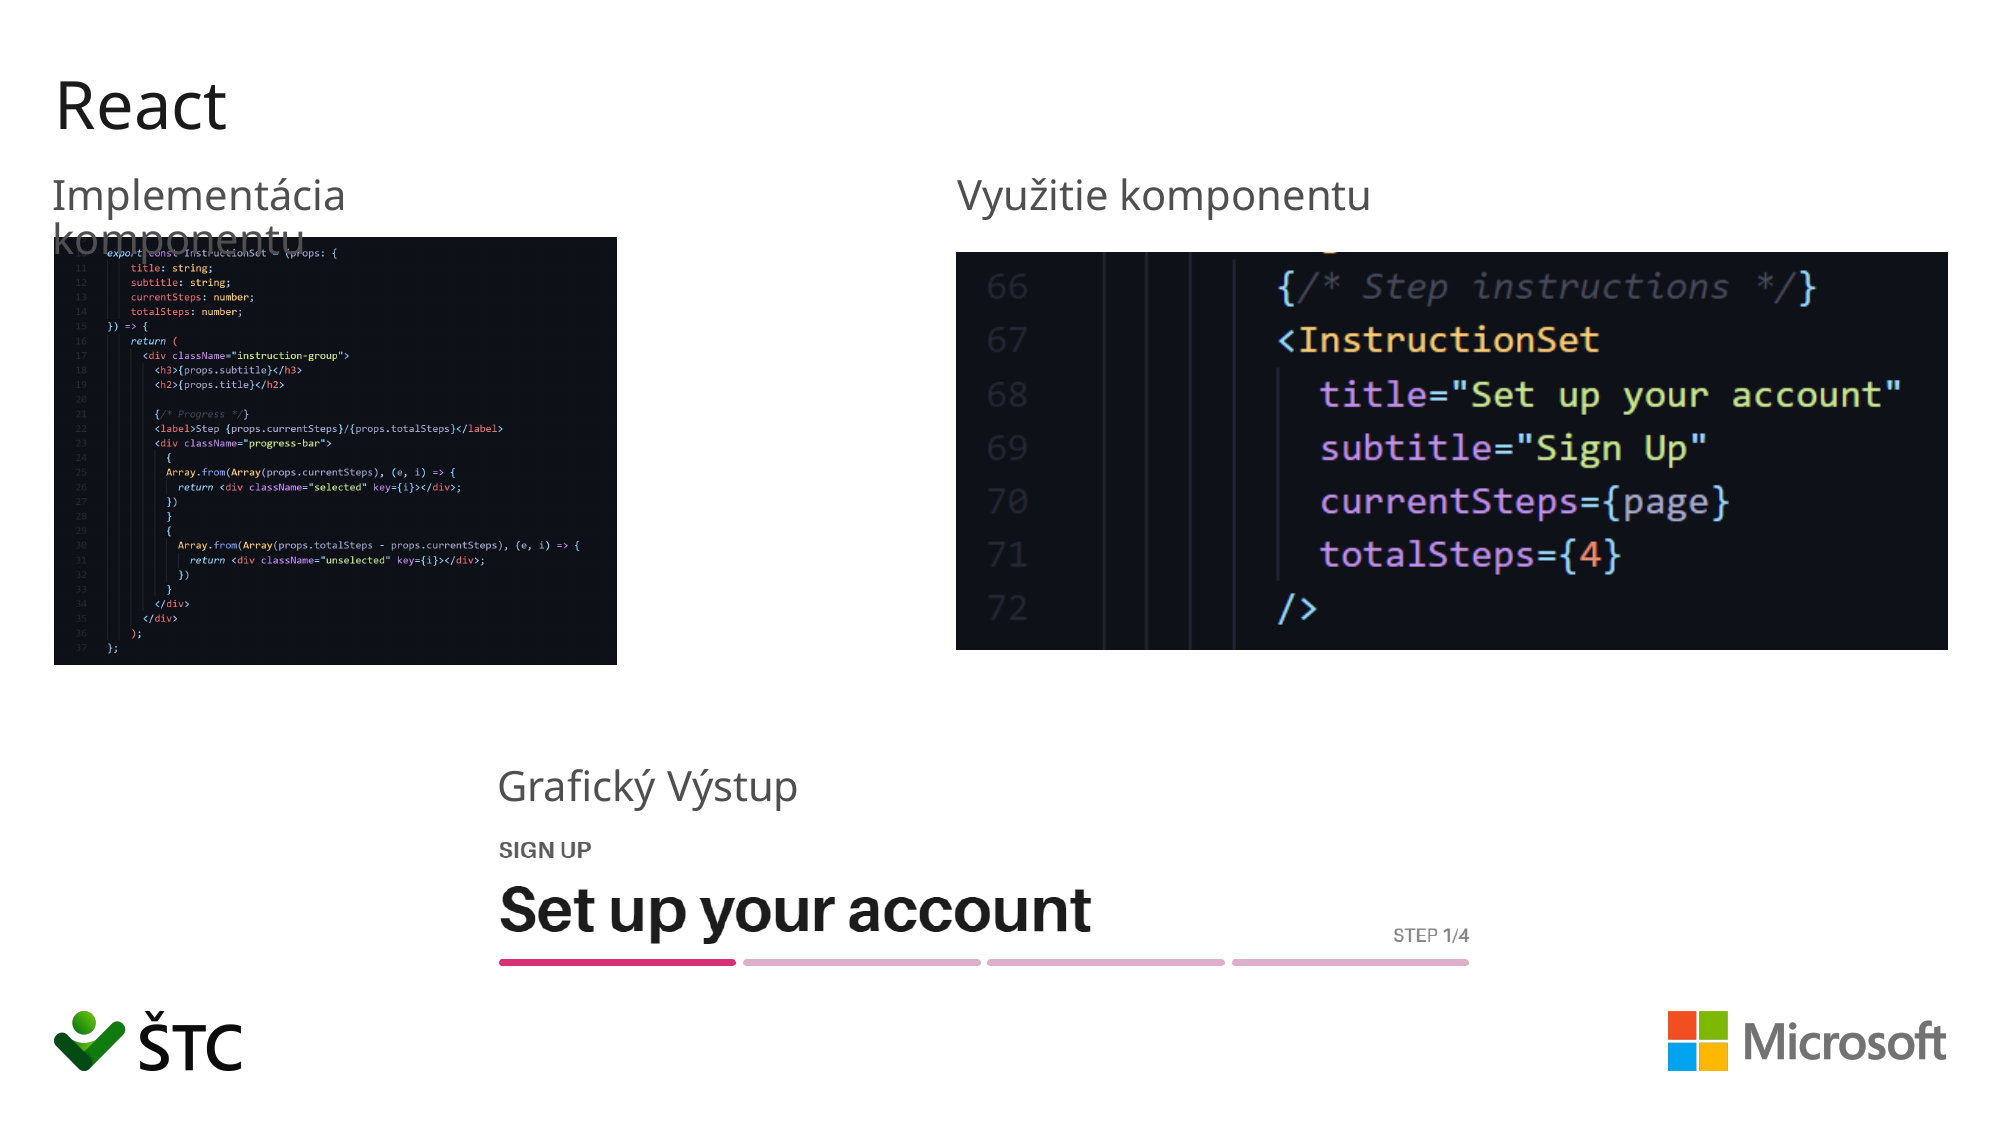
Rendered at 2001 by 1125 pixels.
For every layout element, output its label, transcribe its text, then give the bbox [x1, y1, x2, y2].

picture [1668, 1011, 1946, 1071]
picture [54, 1011, 241, 1071]
text_box Implementácia komponentu [38, 166, 576, 235]
text_box Grafický Výstup [482, 758, 1020, 792]
picture [54, 237, 617, 665]
title React [54, 54, 1945, 137]
picture [466, 792, 1506, 1008]
text_box Využitie komponentu [942, 166, 1480, 235]
picture [956, 252, 1948, 650]
text_box [821, 248, 1236, 317]
